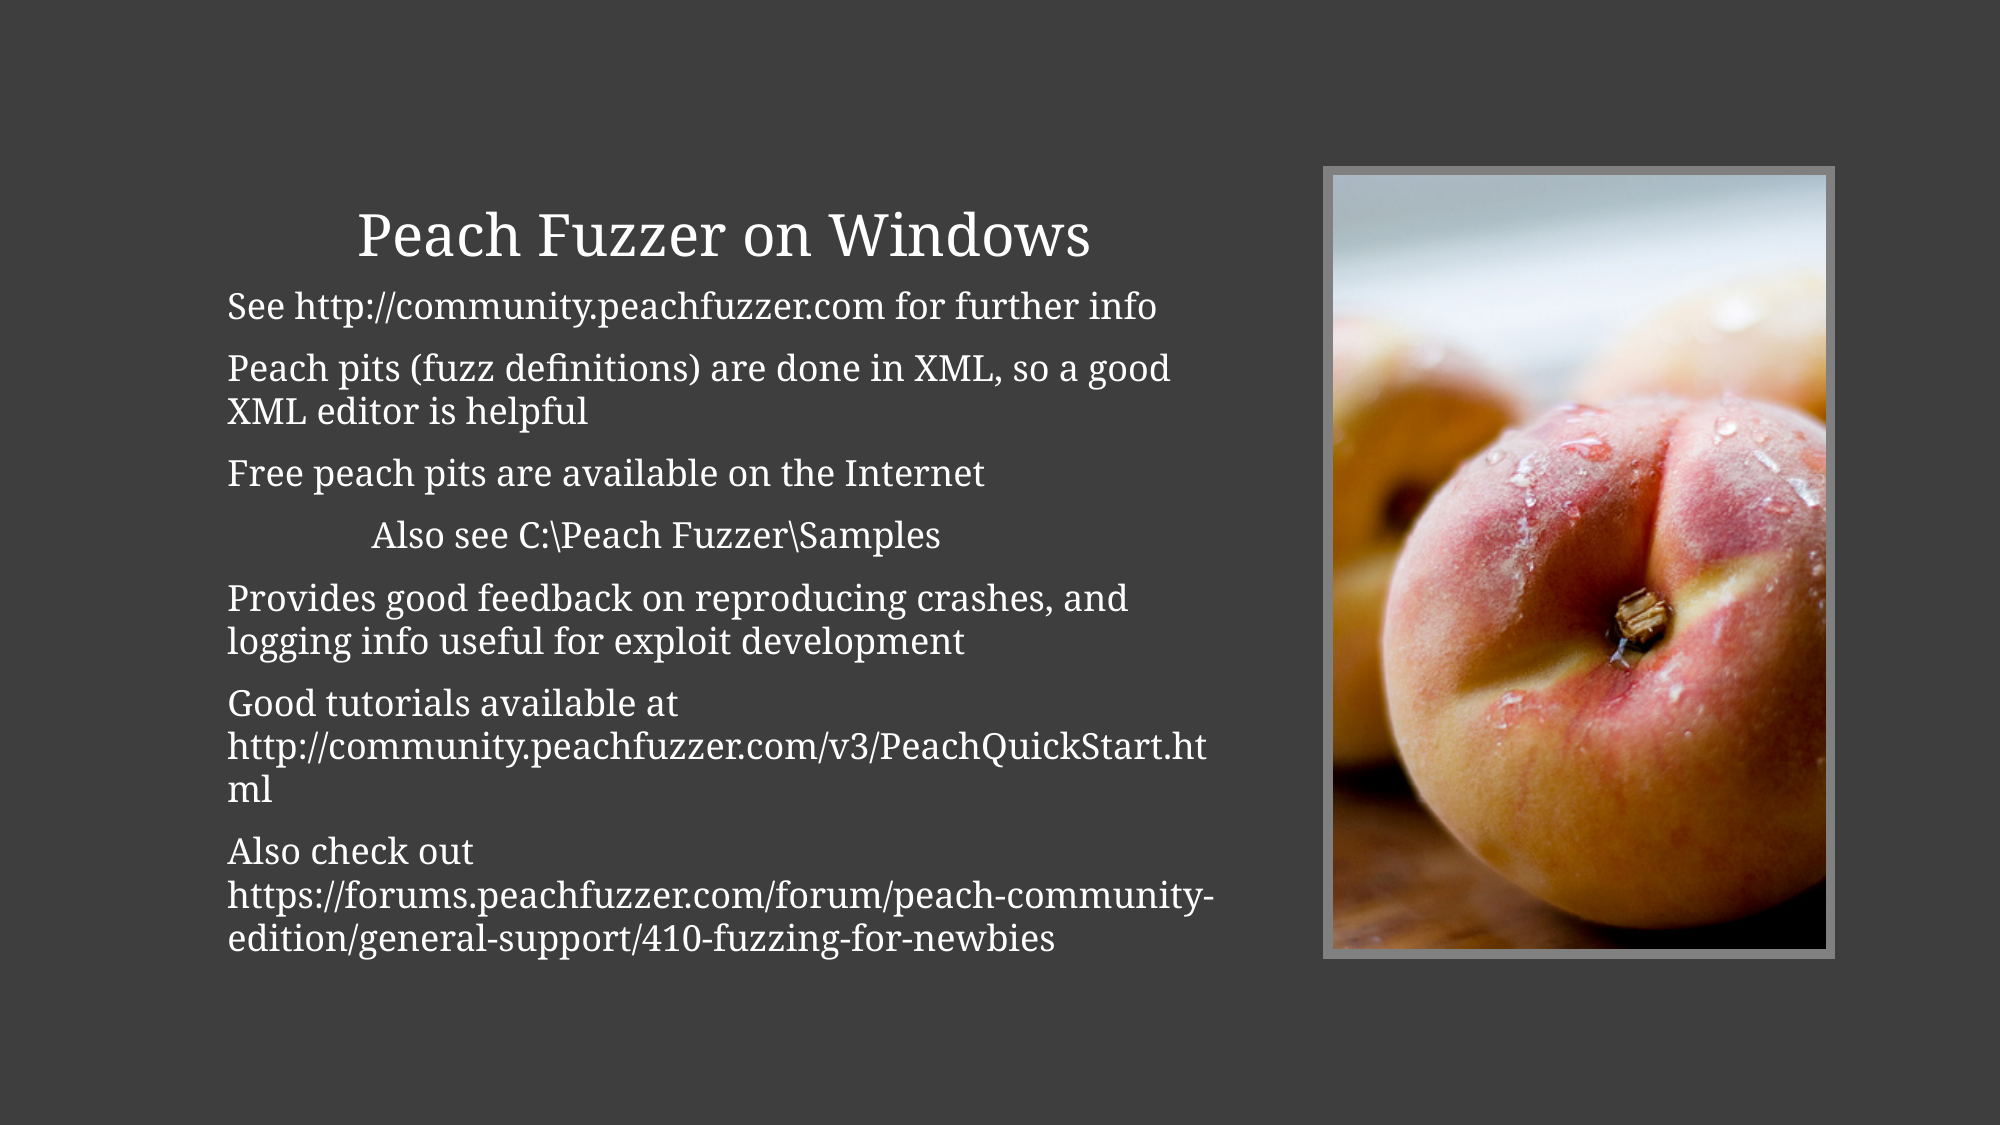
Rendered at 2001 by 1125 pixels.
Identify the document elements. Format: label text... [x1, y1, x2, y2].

title Peach Fuzzer on Windows [212, 170, 1237, 275]
list See http://community.peachfuzzer.com for further info Peach pits (fuzz definitions) are done in XML, so a good XML editor is helpful Free peach pits are available on the Internet Also see C:\Peach Fuzzer\Samples Provides good feedback on reproducing crashes, and logging info useful for exploit development Good tutorials available at http://community.peachfuzzer.com/v3/PeachQuickStart.html Also check out https://forums.peachfuzzer.com/forum/peach-community-edition/general-support/410-fuzzing-for-newbies [212, 275, 1237, 994]
picture [1327, 170, 1831, 955]
